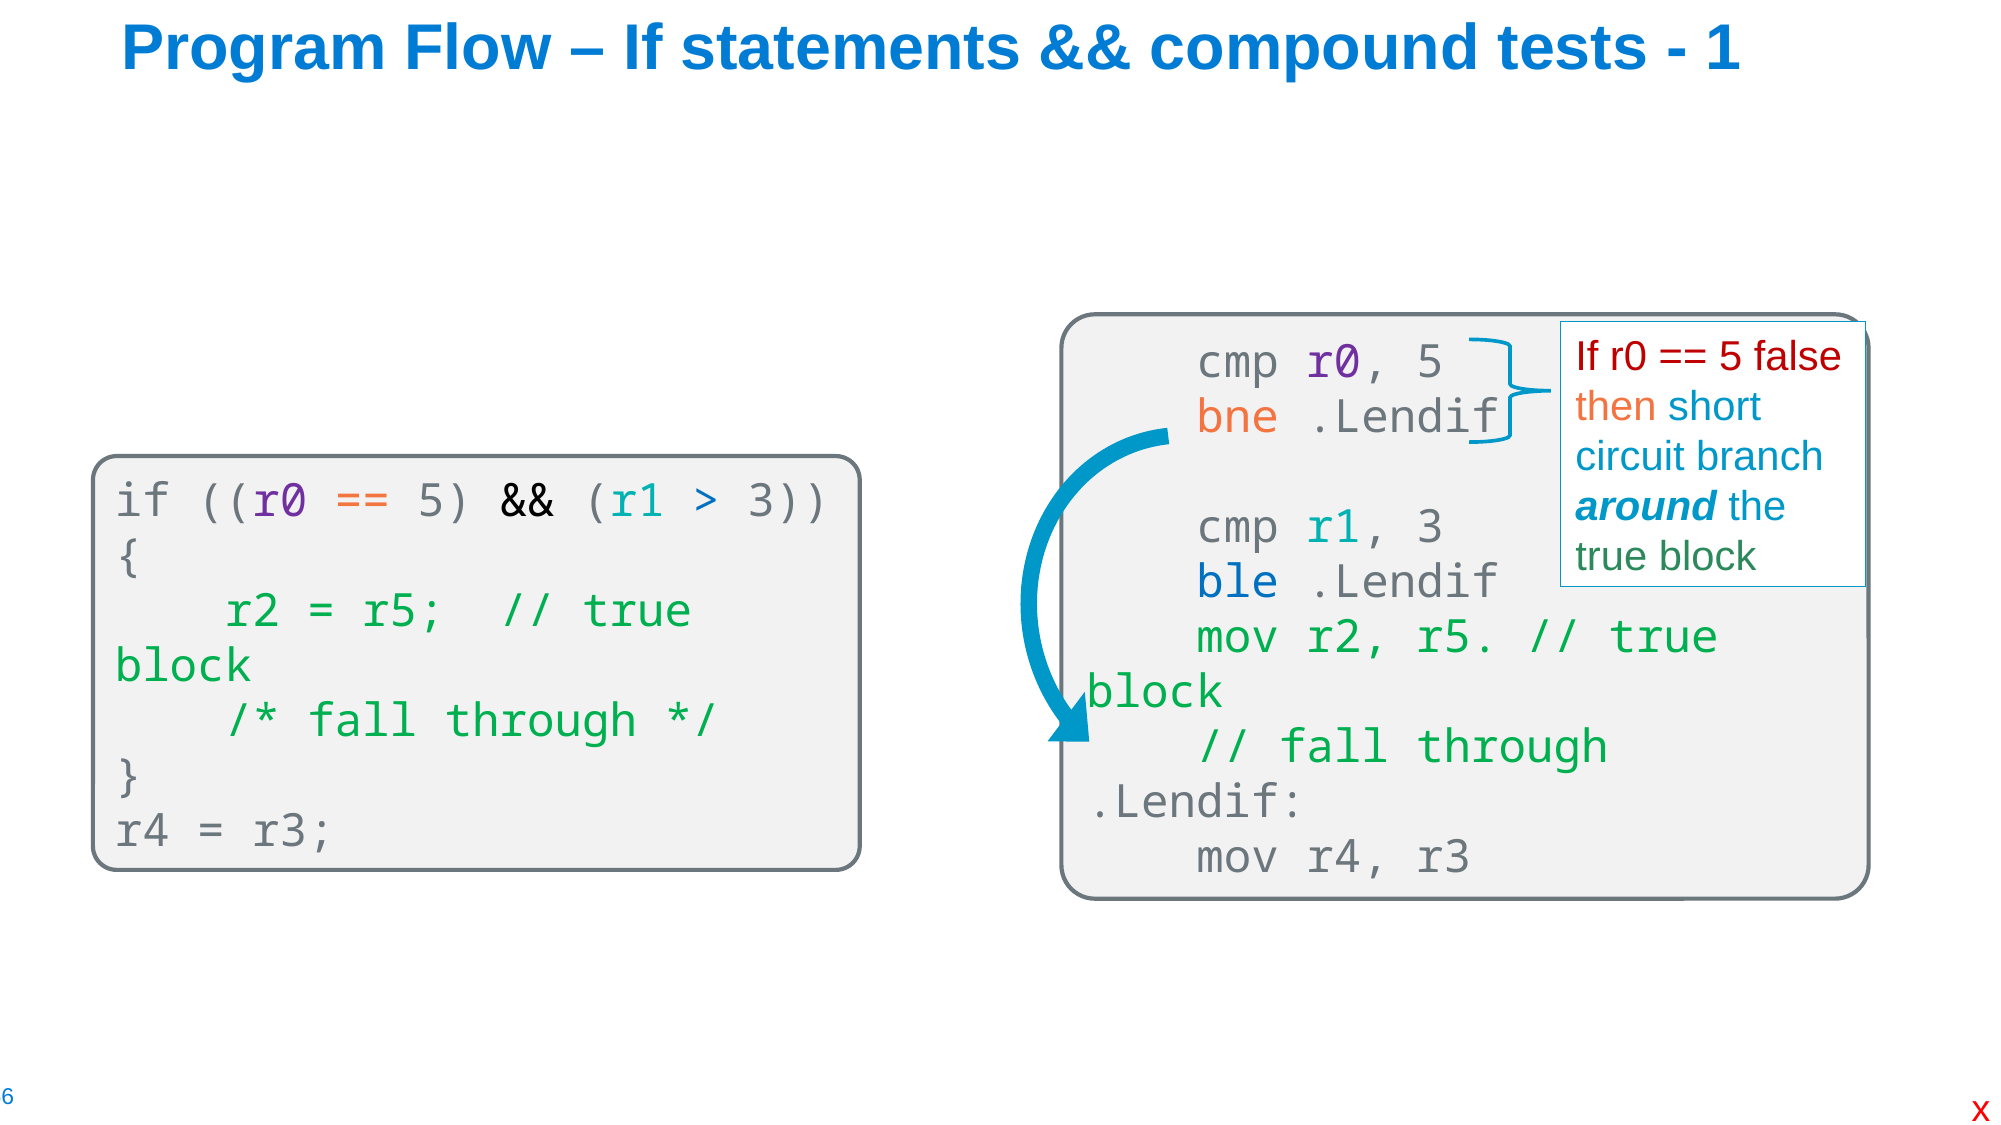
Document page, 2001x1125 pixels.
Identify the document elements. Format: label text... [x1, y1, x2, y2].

text_box cmp r0, 5 bne .Lendif cmp r1, 3 ble .Lendif mov r2, r5. // true block // fall through .Lendif: mov r4, r3 [1061, 314, 1869, 899]
title Program Flow – If statements && compound tests - 1 [106, 39, 1832, 90]
text_box [1020, 427, 1170, 742]
text_box if ((r0 == 5) && (r1 > 3)) { r2 = r5; // true block /* fall through */ } r4 = r3; [92, 456, 860, 870]
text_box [1469, 321, 1866, 589]
text_box x [1956, 1076, 2000, 1125]
